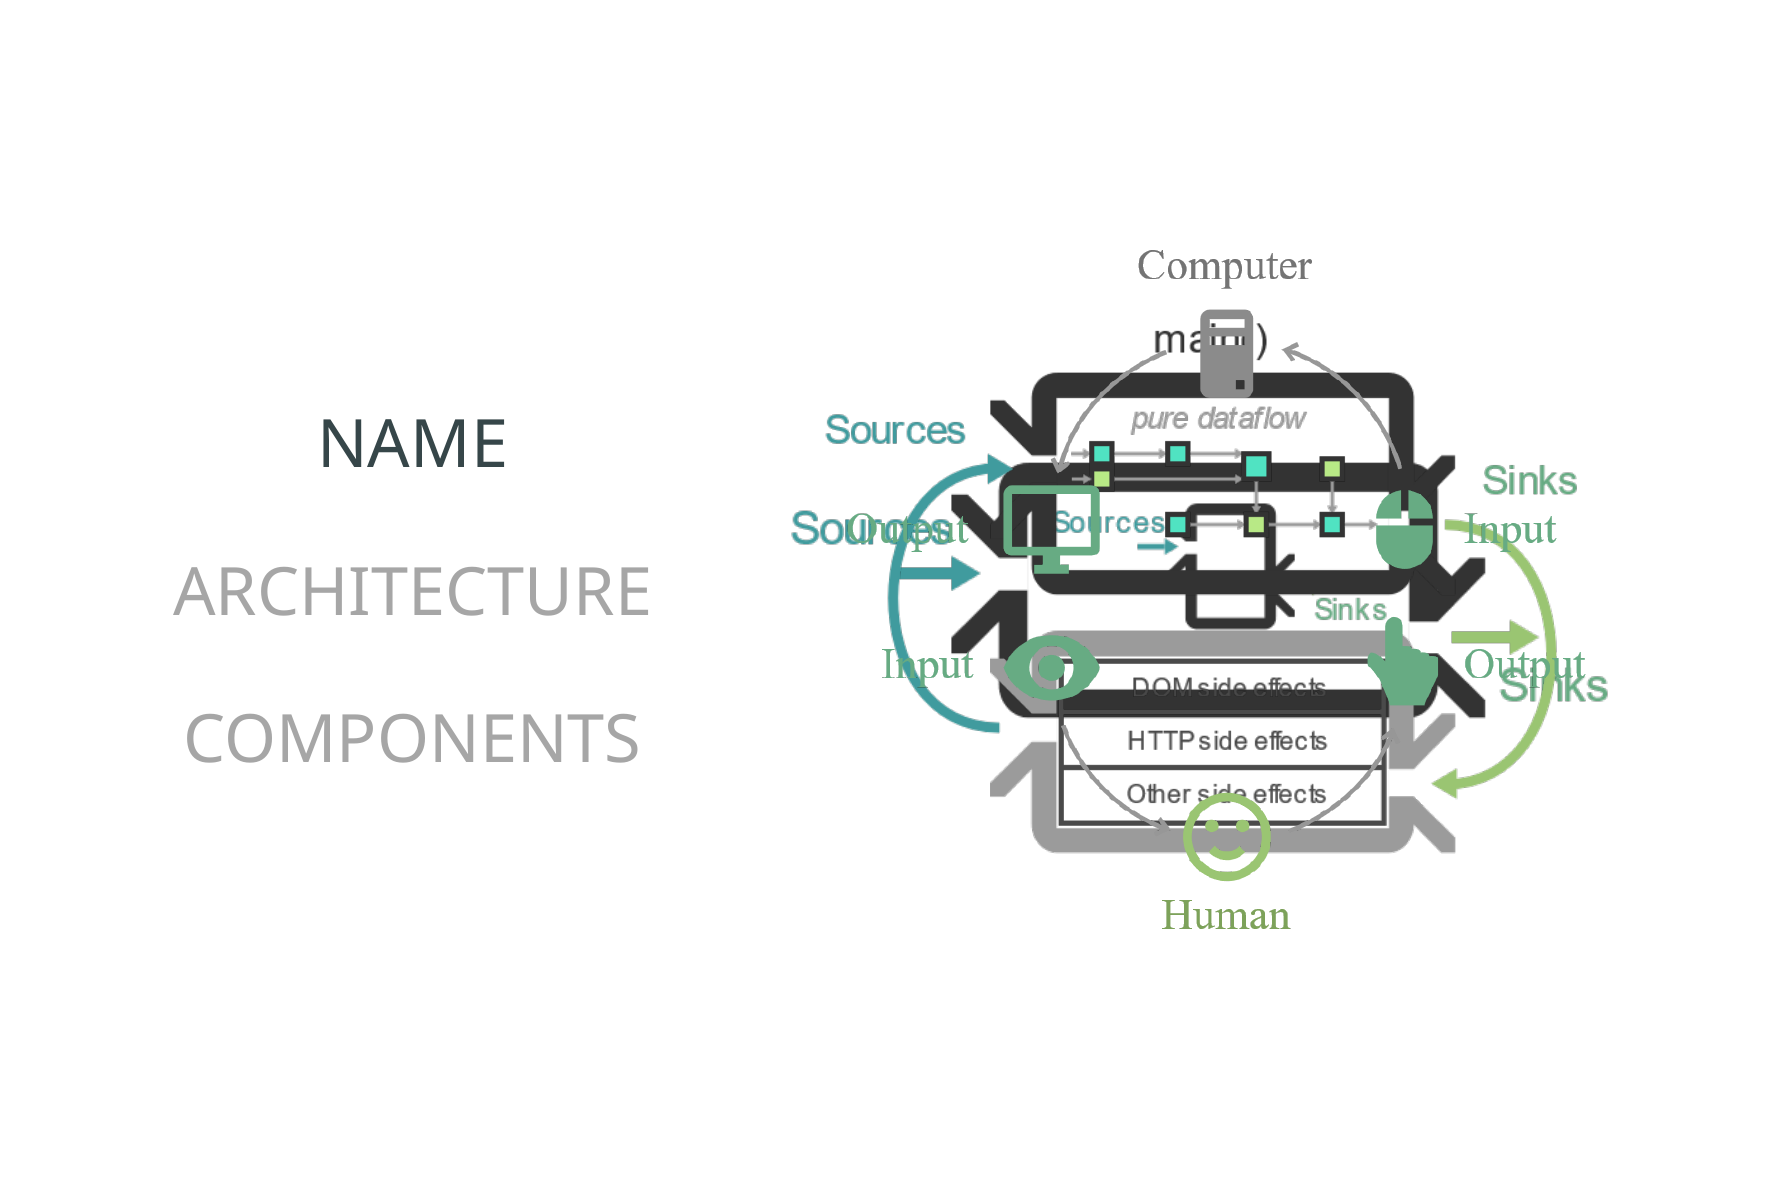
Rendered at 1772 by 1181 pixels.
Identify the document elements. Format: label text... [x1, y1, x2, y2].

text_box Name [117, 368, 709, 517]
text_box architecture [117, 517, 709, 665]
picture [783, 248, 1654, 933]
text_box components [117, 665, 709, 812]
